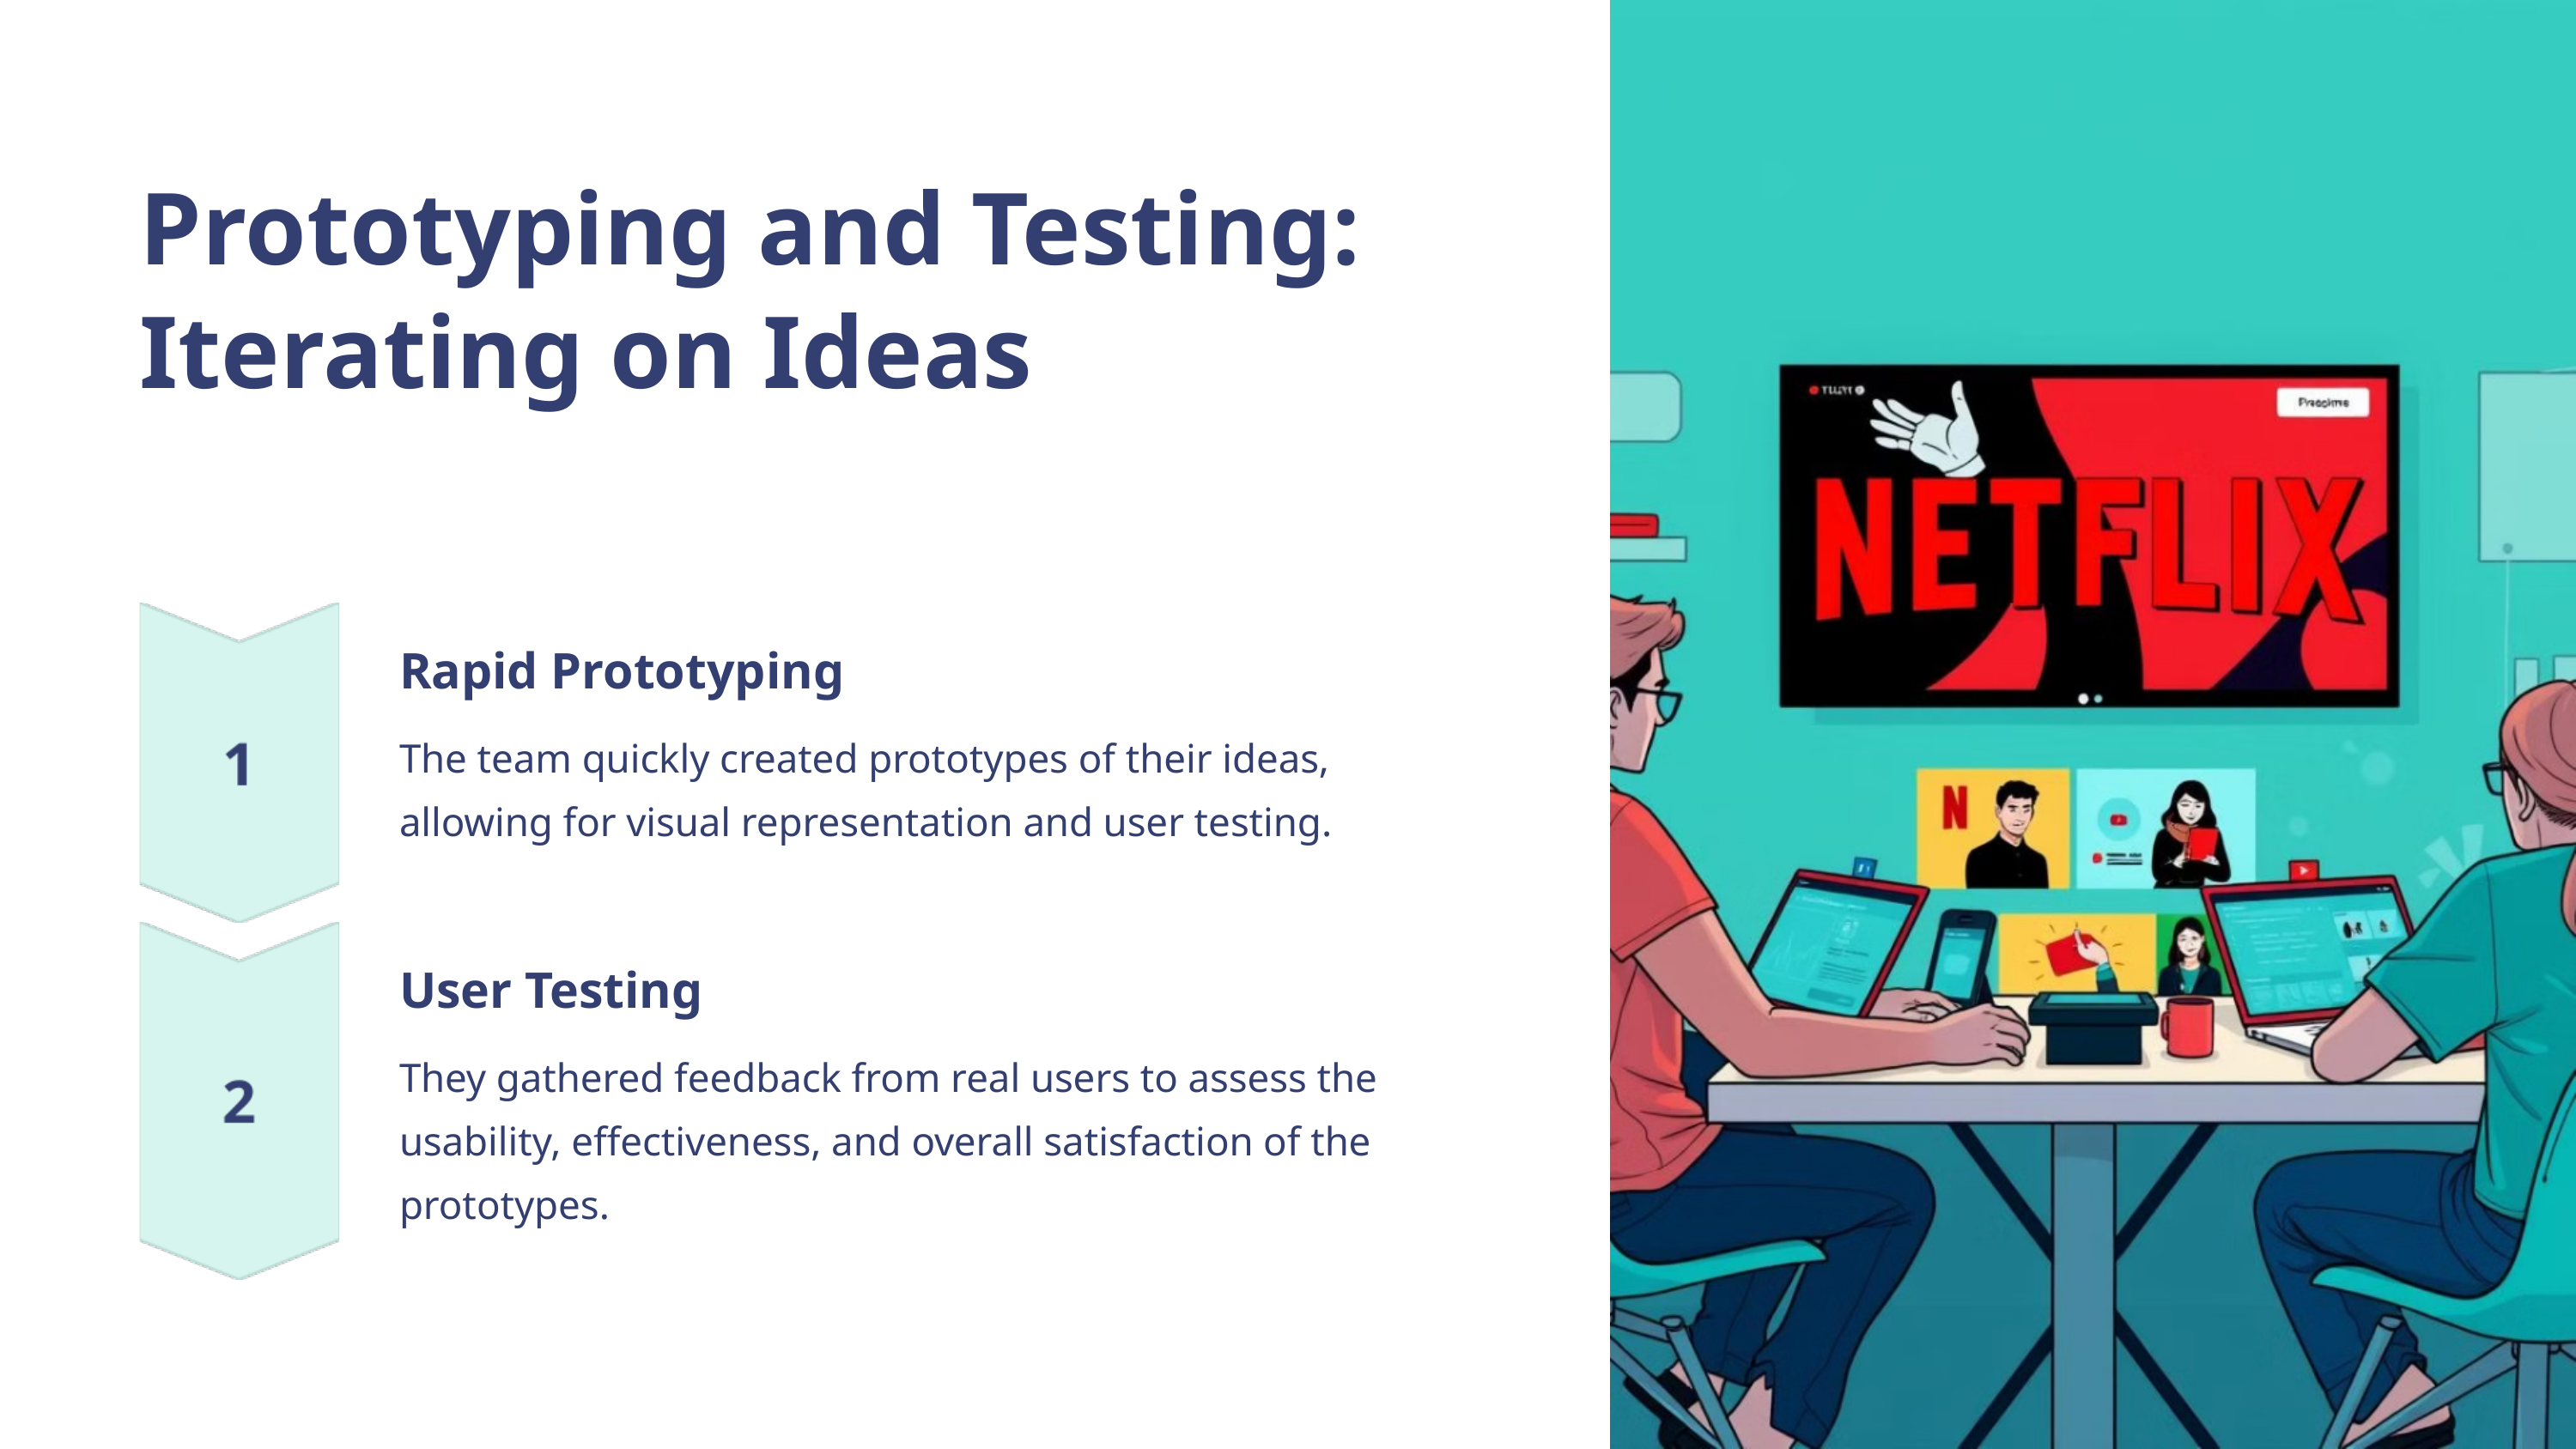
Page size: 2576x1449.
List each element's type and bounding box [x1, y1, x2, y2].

text_box [0, 0, 2576, 1449]
